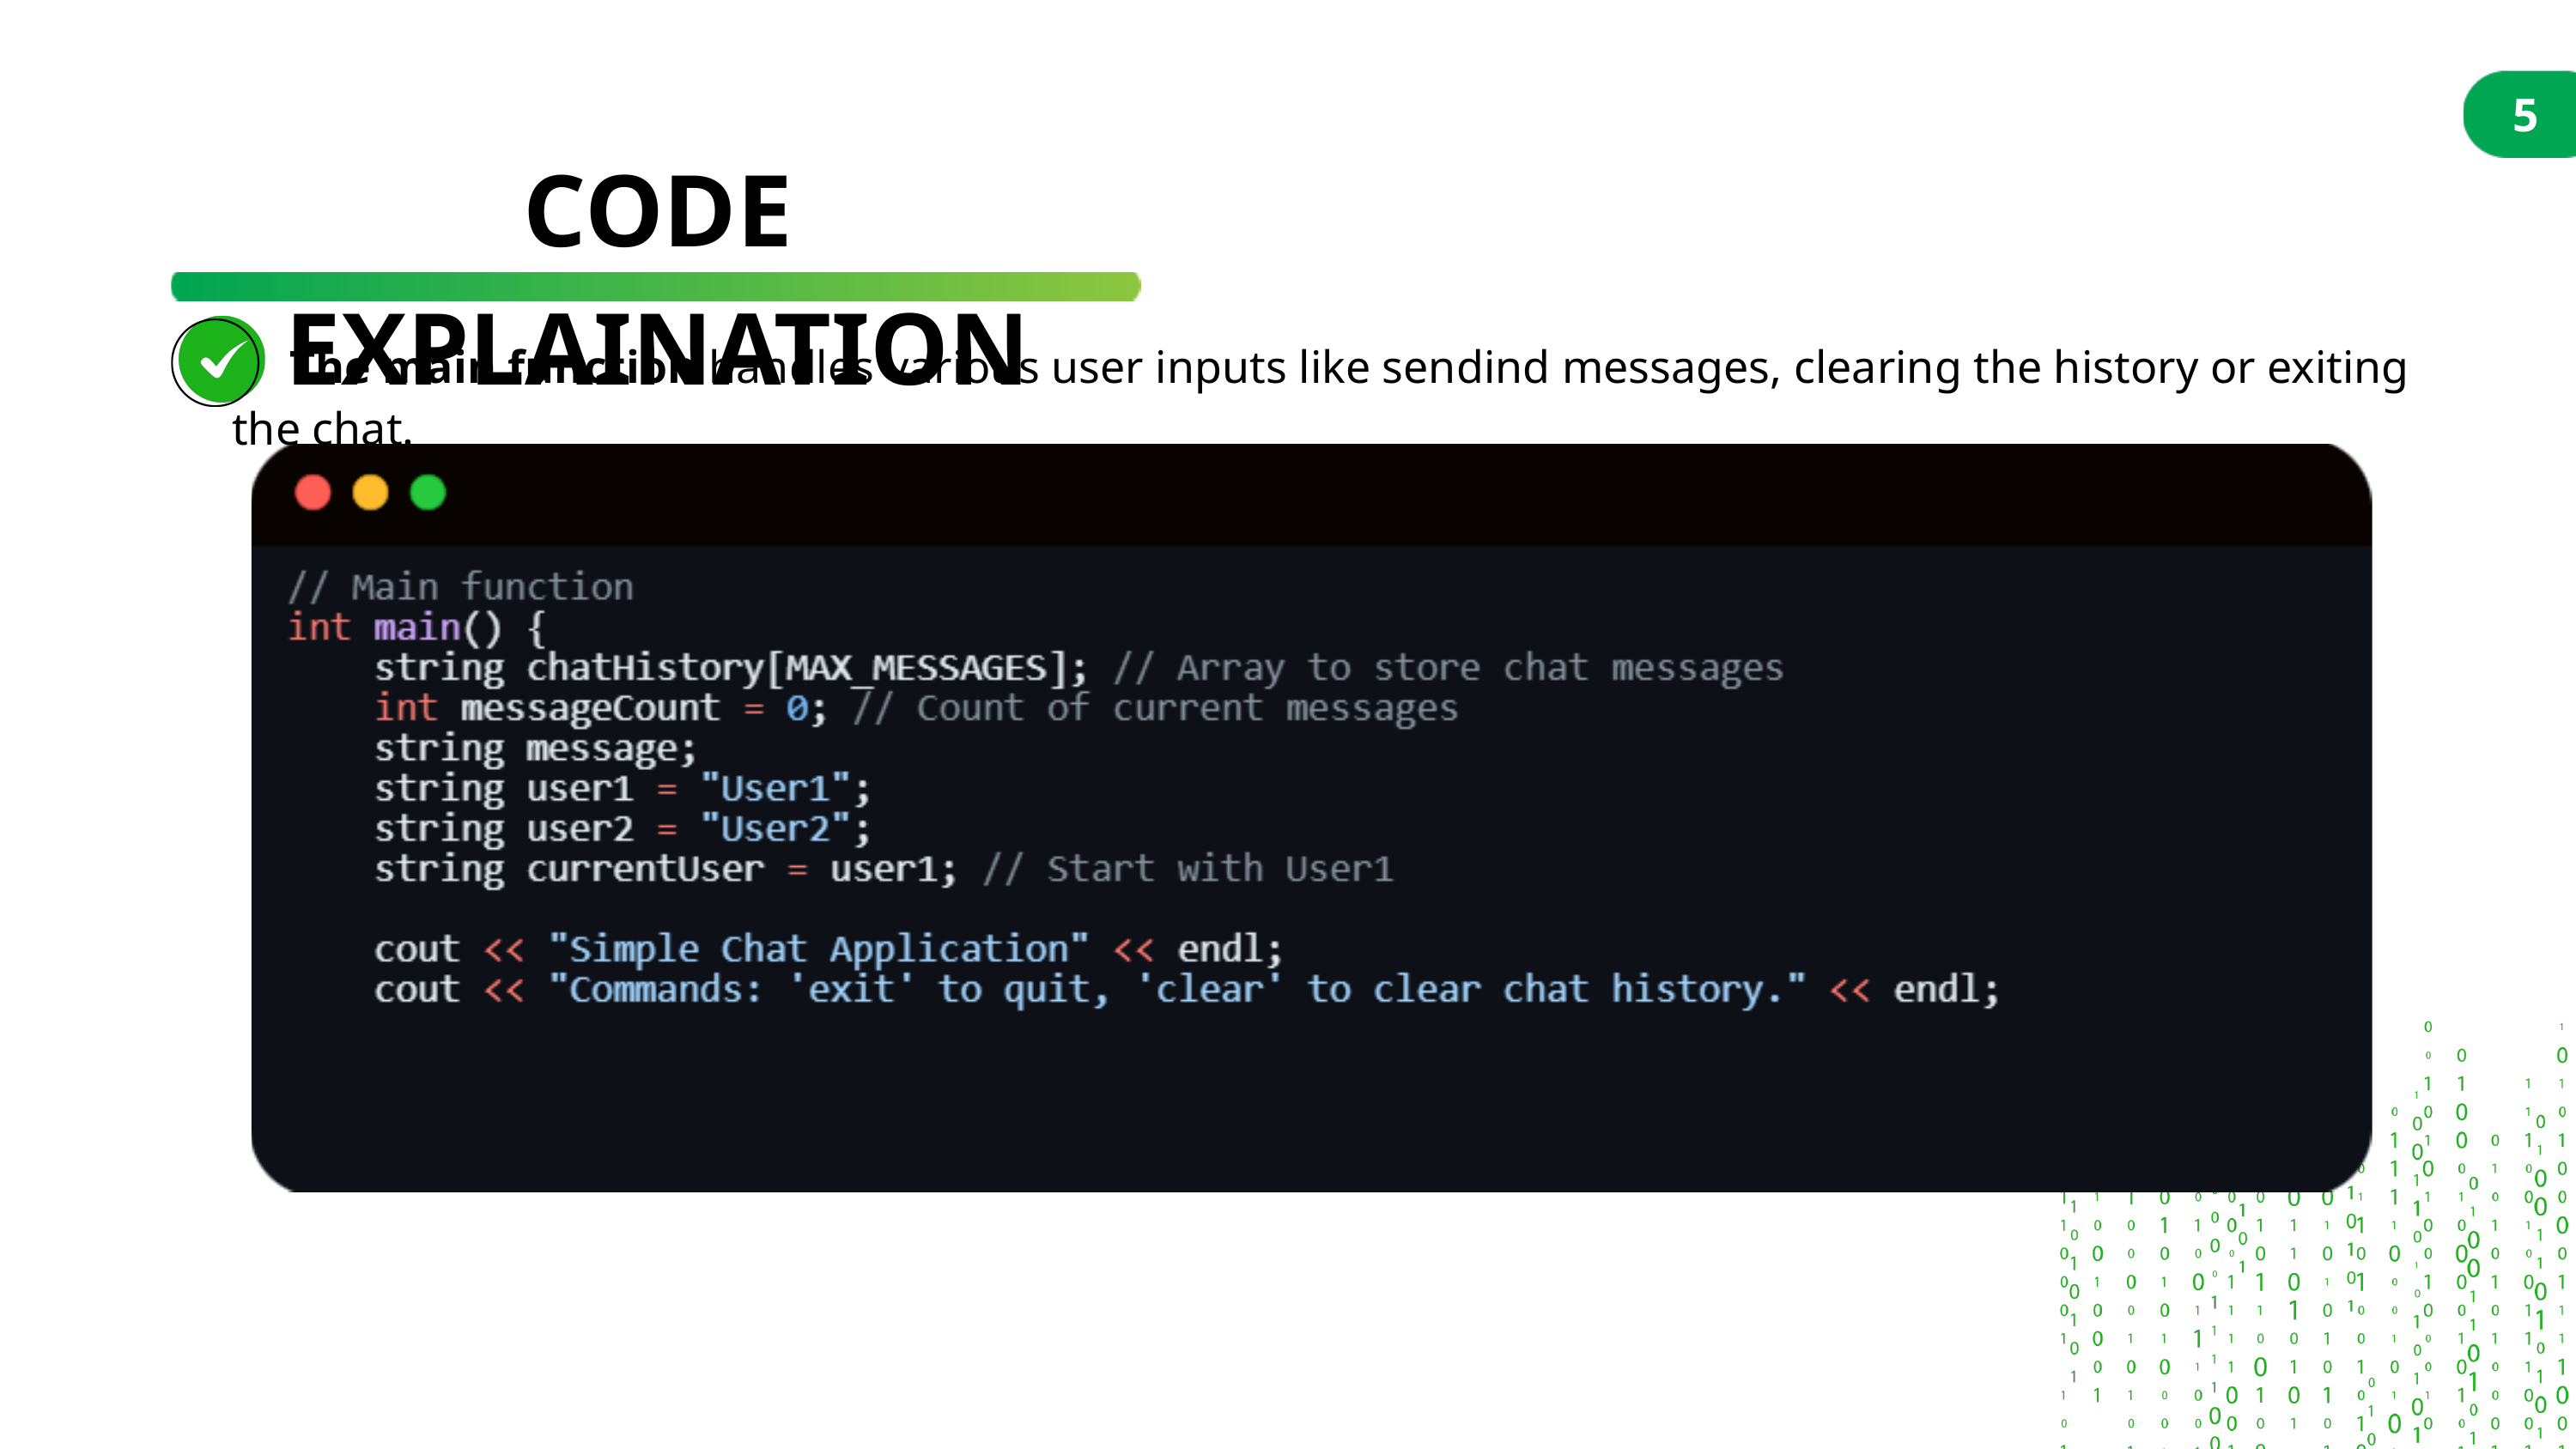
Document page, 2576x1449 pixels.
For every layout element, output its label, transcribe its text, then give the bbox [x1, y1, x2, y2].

text_box [2059, 964, 2576, 1449]
text_box The main function handles various user inputs like sendind messages, clearing the history or exiting the chat. [232, 329, 2464, 455]
text_box CODE EXPLAINATION [144, 127, 1172, 405]
text_box [171, 316, 265, 407]
text_box [2463, 45, 2576, 158]
text_box 5 [2512, 76, 2537, 141]
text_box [251, 444, 2372, 1192]
